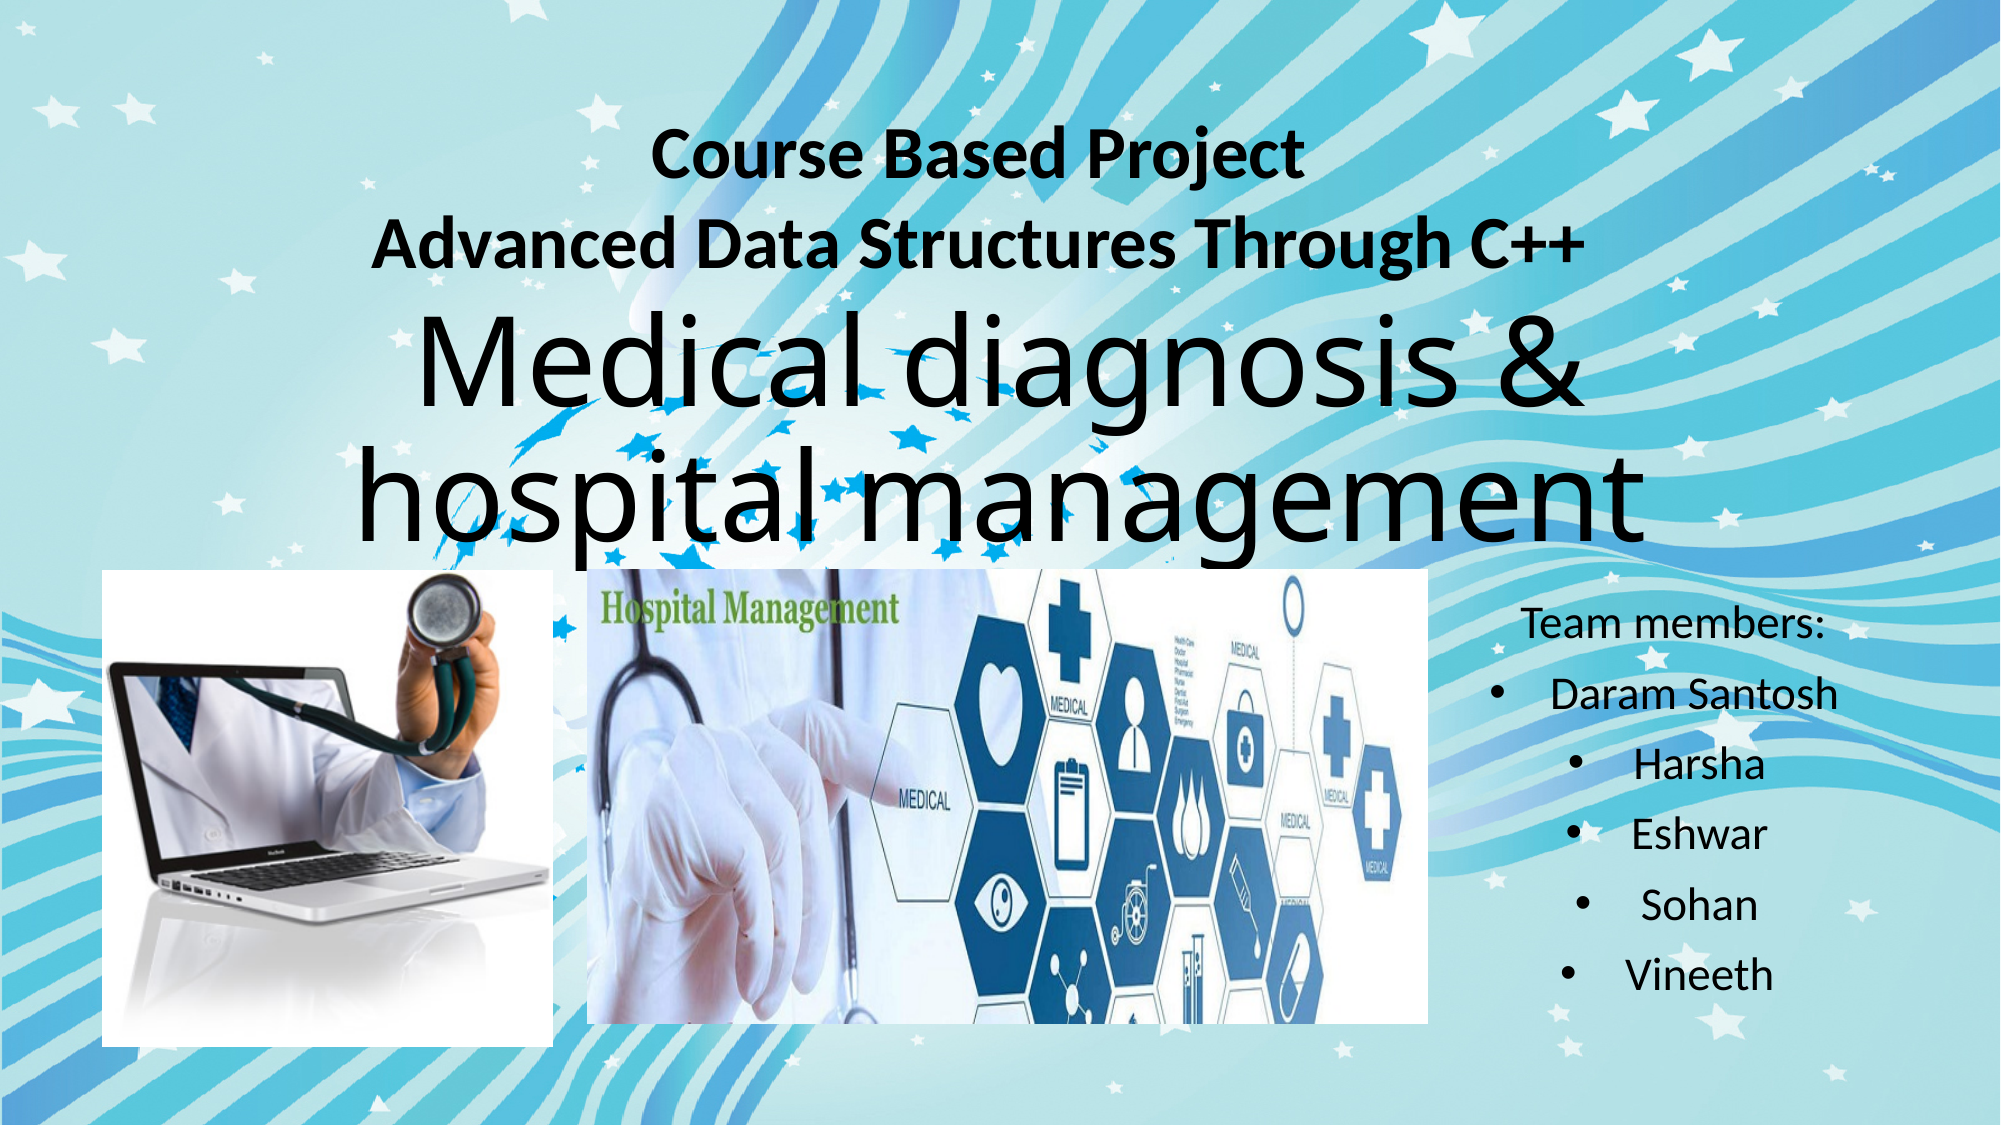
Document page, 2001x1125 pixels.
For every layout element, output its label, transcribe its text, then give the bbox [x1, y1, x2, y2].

subtitle Team members: Daram Santosh Harsha Eshwar Sohan Vineeth [1428, 590, 1938, 1010]
picture [0, 0, 2001, 1125]
text_box Course Based Project Advanced Data Structures Through C++ [303, 96, 1656, 337]
title Medical diagnosis & hospital management [249, 231, 1750, 576]
